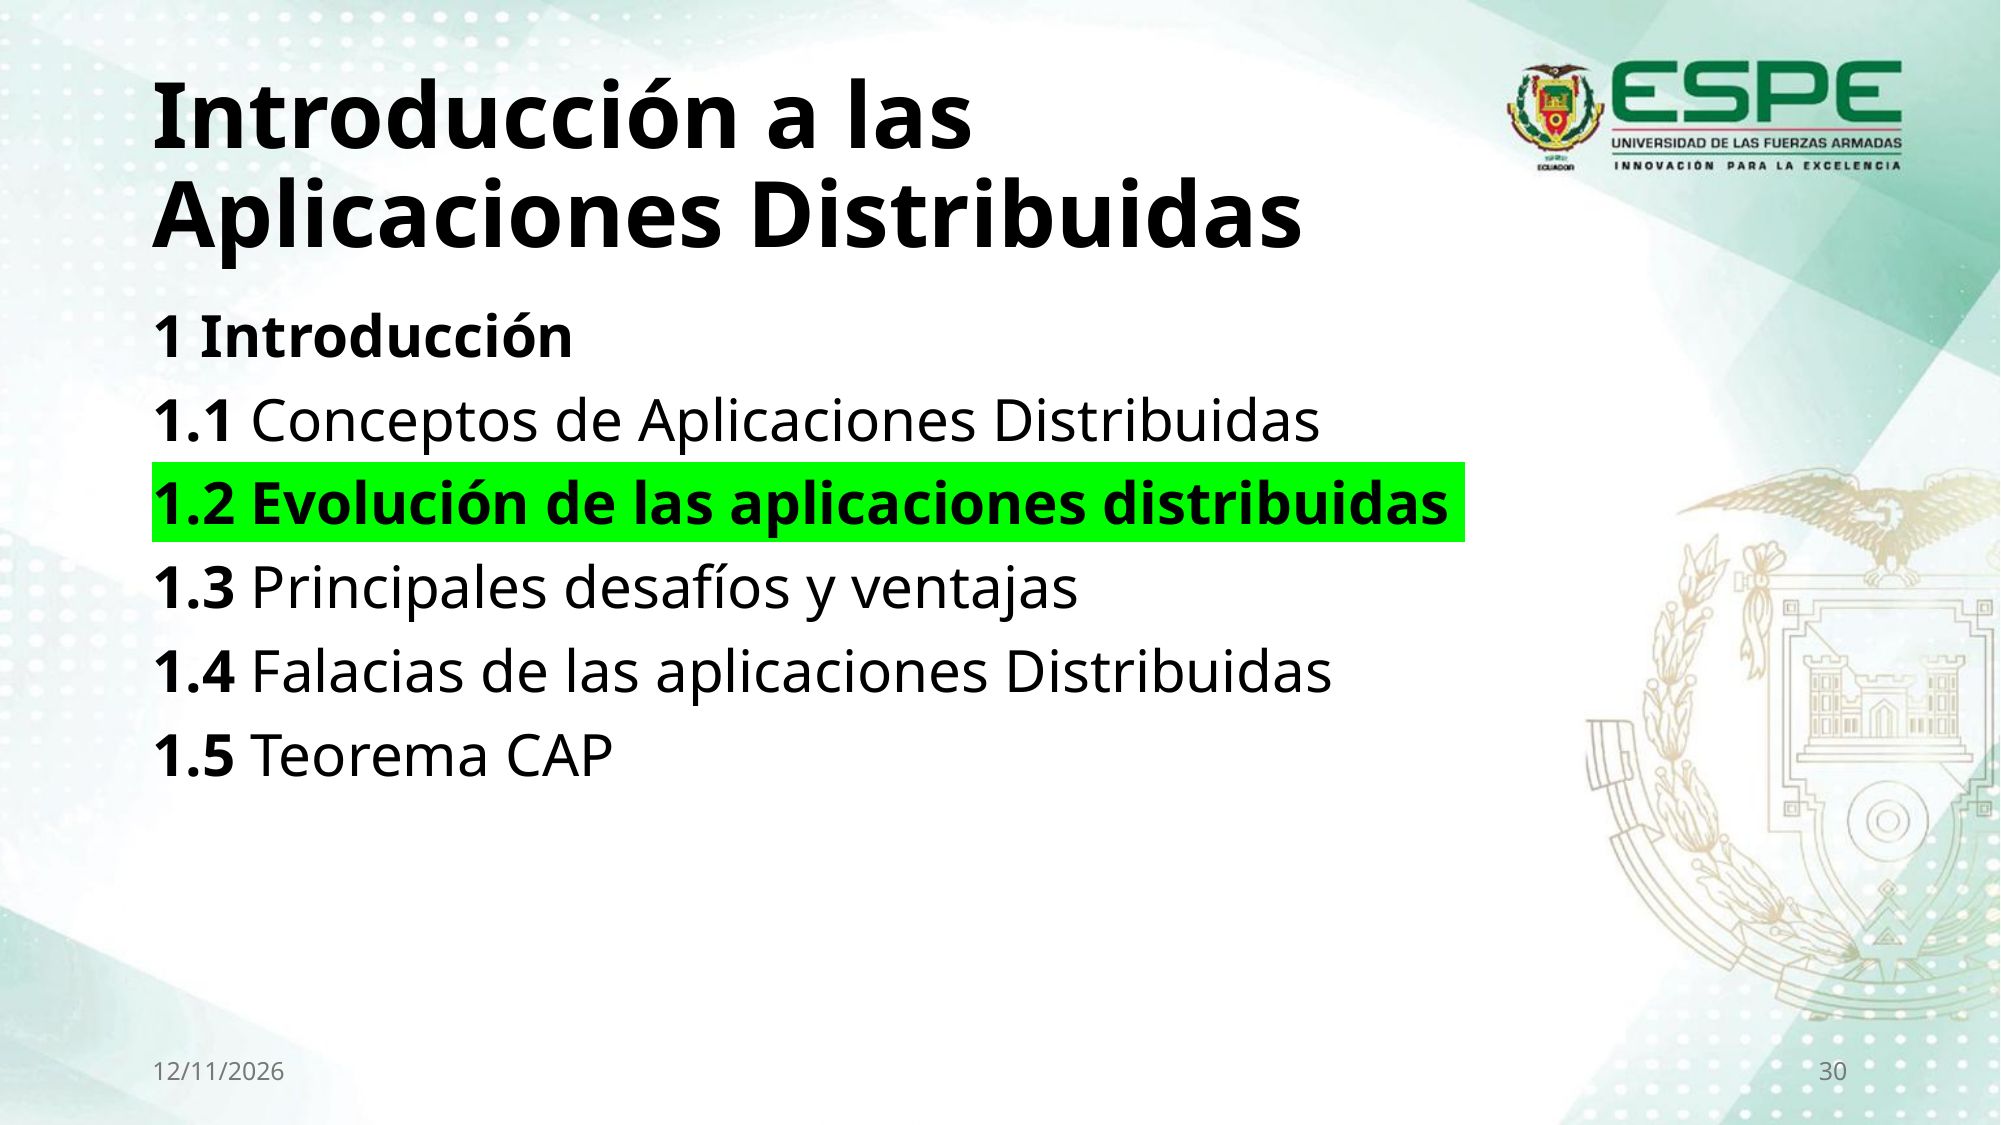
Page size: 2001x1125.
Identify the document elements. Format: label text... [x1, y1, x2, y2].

slide_number 30 [1412, 1042, 1863, 1103]
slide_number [137, 1042, 588, 1103]
list 1 Introducción 1.1 Conceptos de Aplicaciones Distribuidas 1.2 Evolución de las aplicaciones distribuidas 1.3 Principales desafíos y ventajas 1.4 Falacias de las aplicaciones Distribuidas 1.5 Teorema CAP [137, 299, 1863, 1014]
picture [0, 0, 2001, 1125]
title Introducción a las Aplicaciones Distribuidas [137, 59, 1502, 278]
